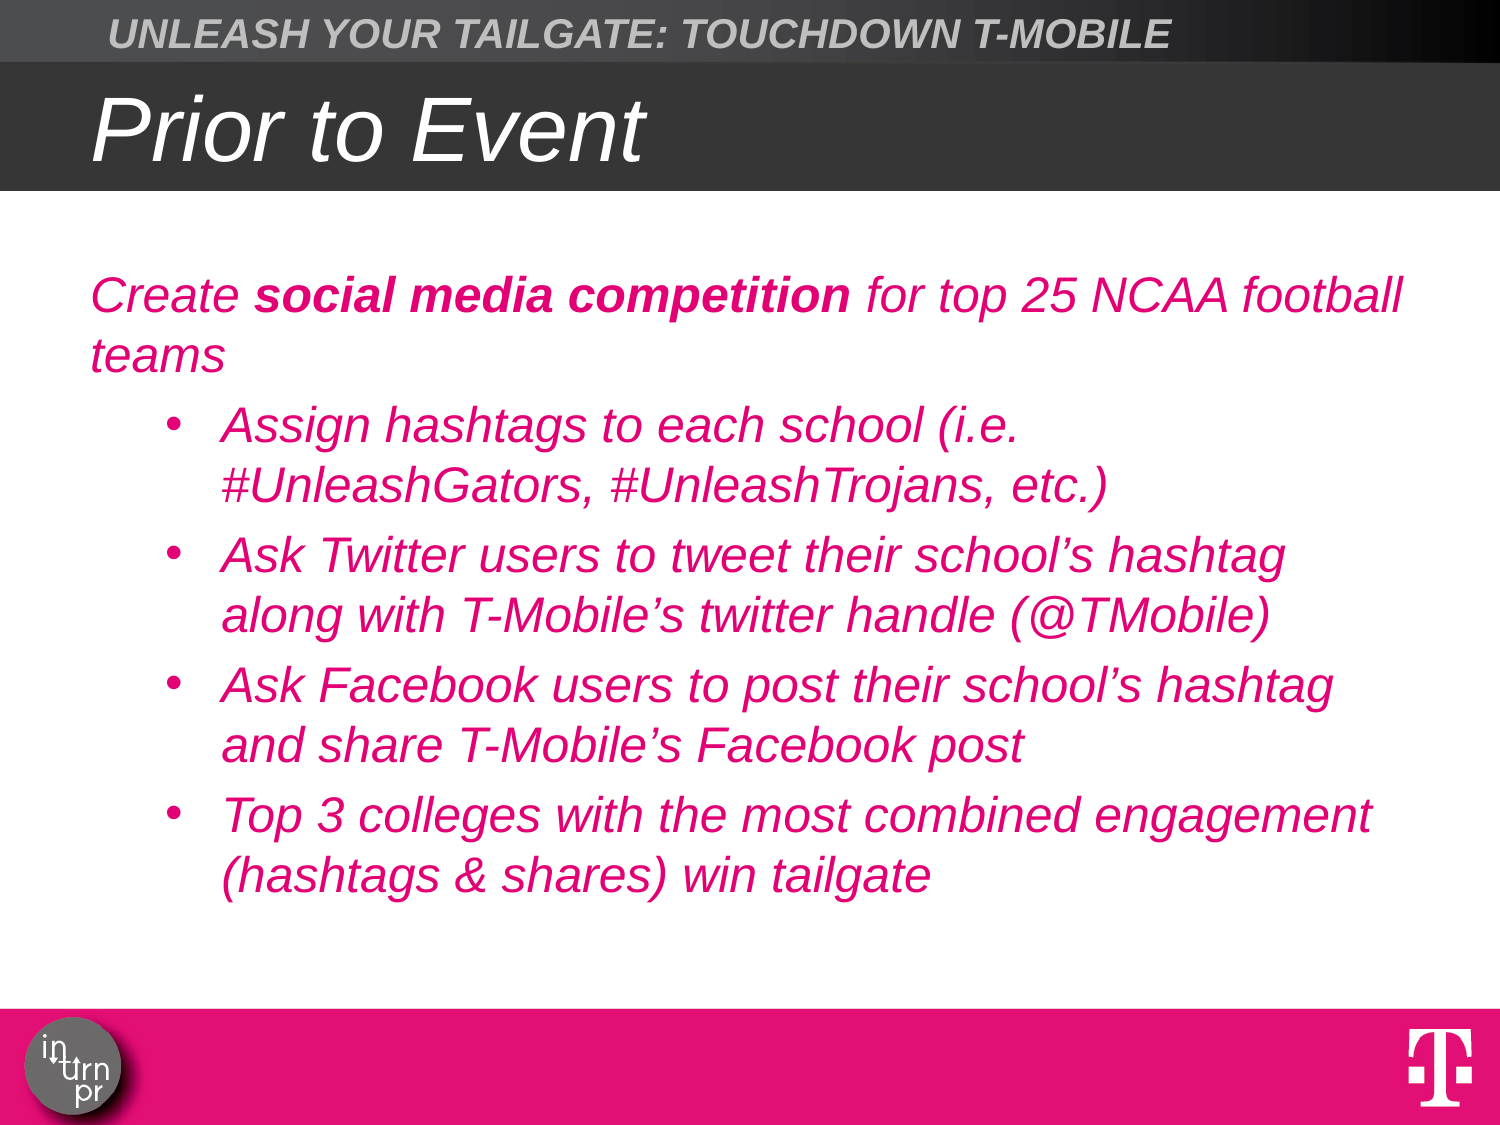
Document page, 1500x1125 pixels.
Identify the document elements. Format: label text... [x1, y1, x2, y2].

picture [0, 0, 1500, 1125]
title Prior to Event [75, 31, 1425, 219]
list Create social media competition for top 25 NCAA football teams Assign hashtags to each school (i.e. #UnleashGators, #UnleashTrojans, etc.) Ask Twitter users to tweet their school’s hashtag along with T-Mobile’s twitter handle (@TMobile) Ask Facebook users to post their school’s hashtag and share T-Mobile’s Facebook post Top 3 colleges with the most combined engagement (hashtags & shares) win tailgate [75, 255, 1425, 989]
text_box UNLEASH YOUR TAILGATE: TOUCHDOWN T-MOBILE [92, 0, 1443, 126]
